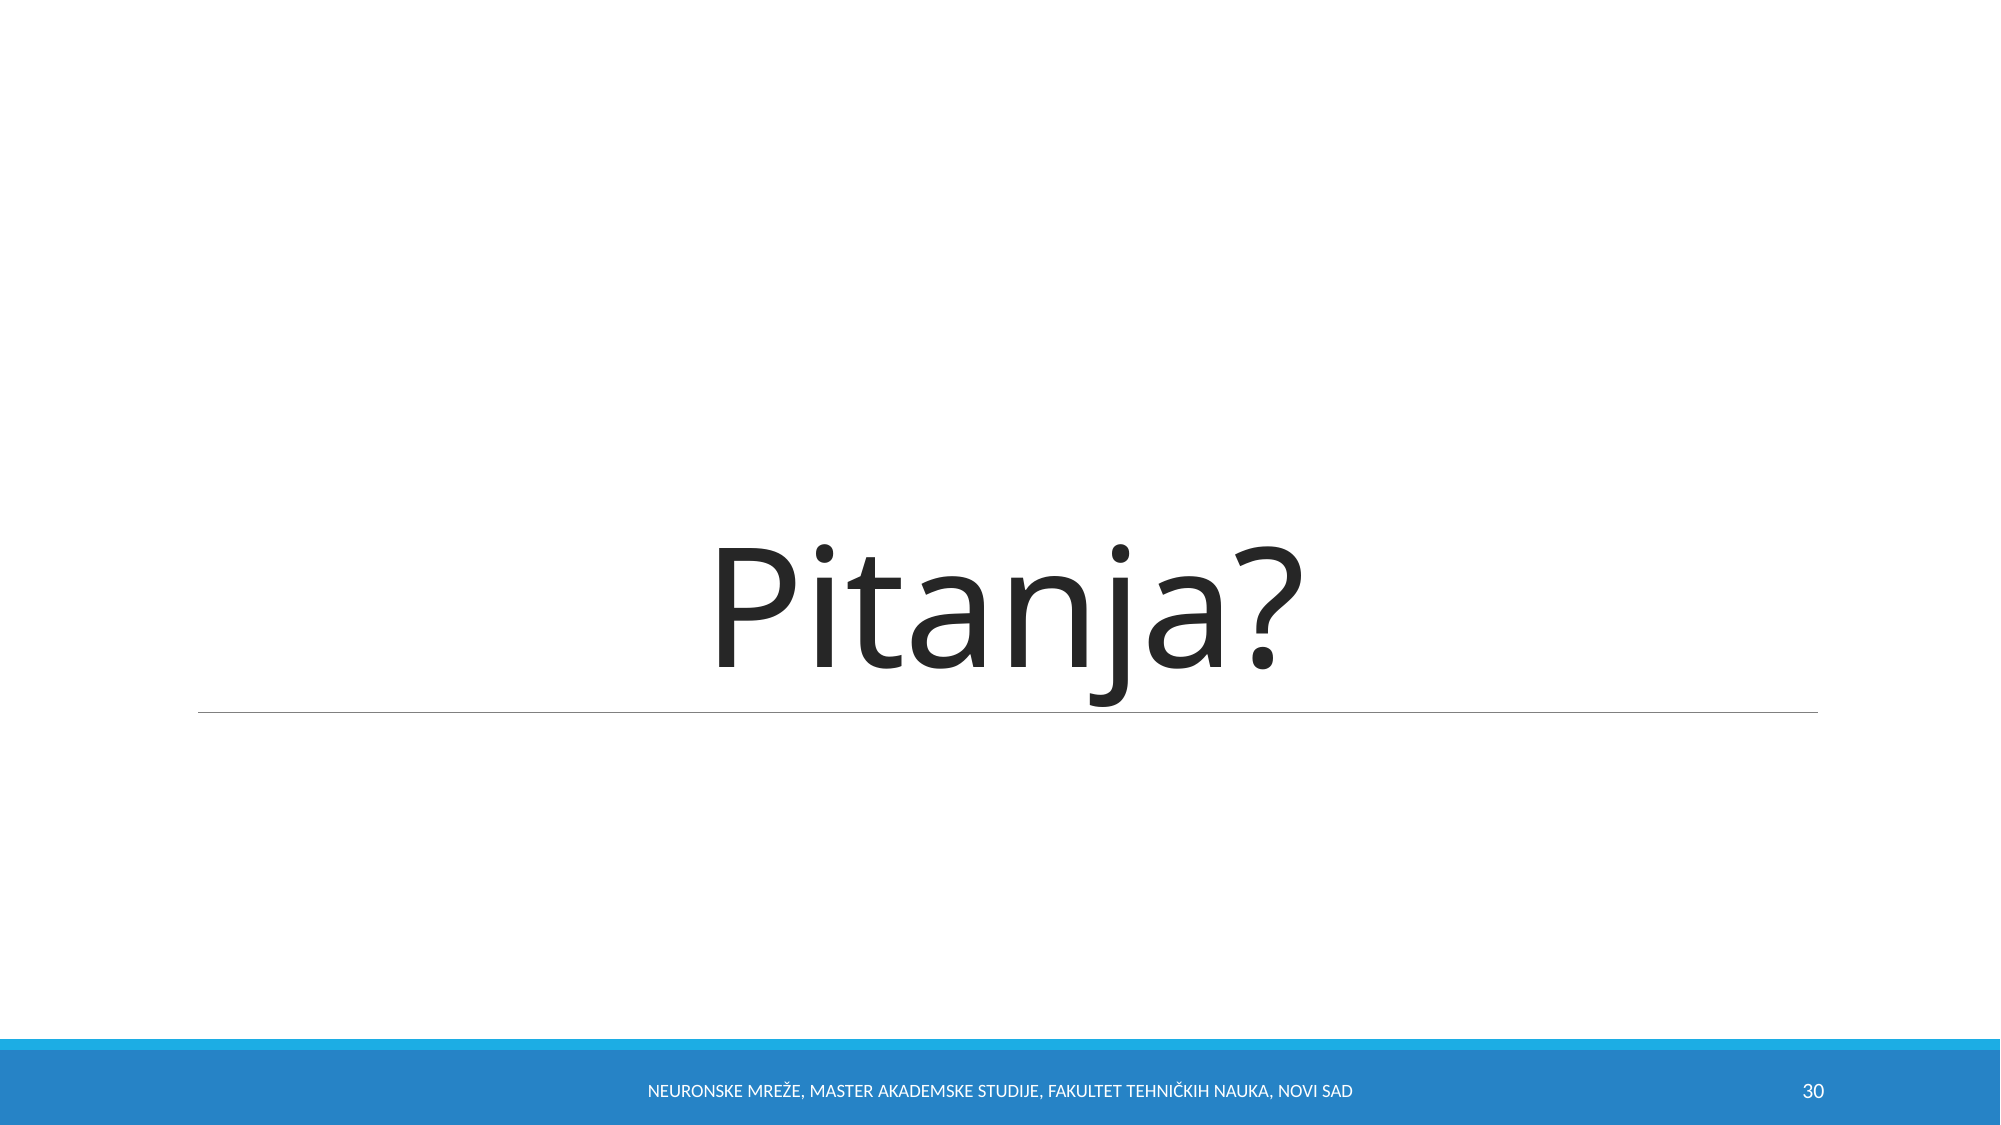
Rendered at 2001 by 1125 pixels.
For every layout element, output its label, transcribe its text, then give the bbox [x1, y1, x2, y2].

slide_number 30 [1624, 1059, 1840, 1120]
title Pitanja? [180, 124, 1830, 710]
footer Neuronske mreže, Master akademske studije, Fakultet tehničkih nauka, Novi Sad [604, 1059, 1396, 1120]
